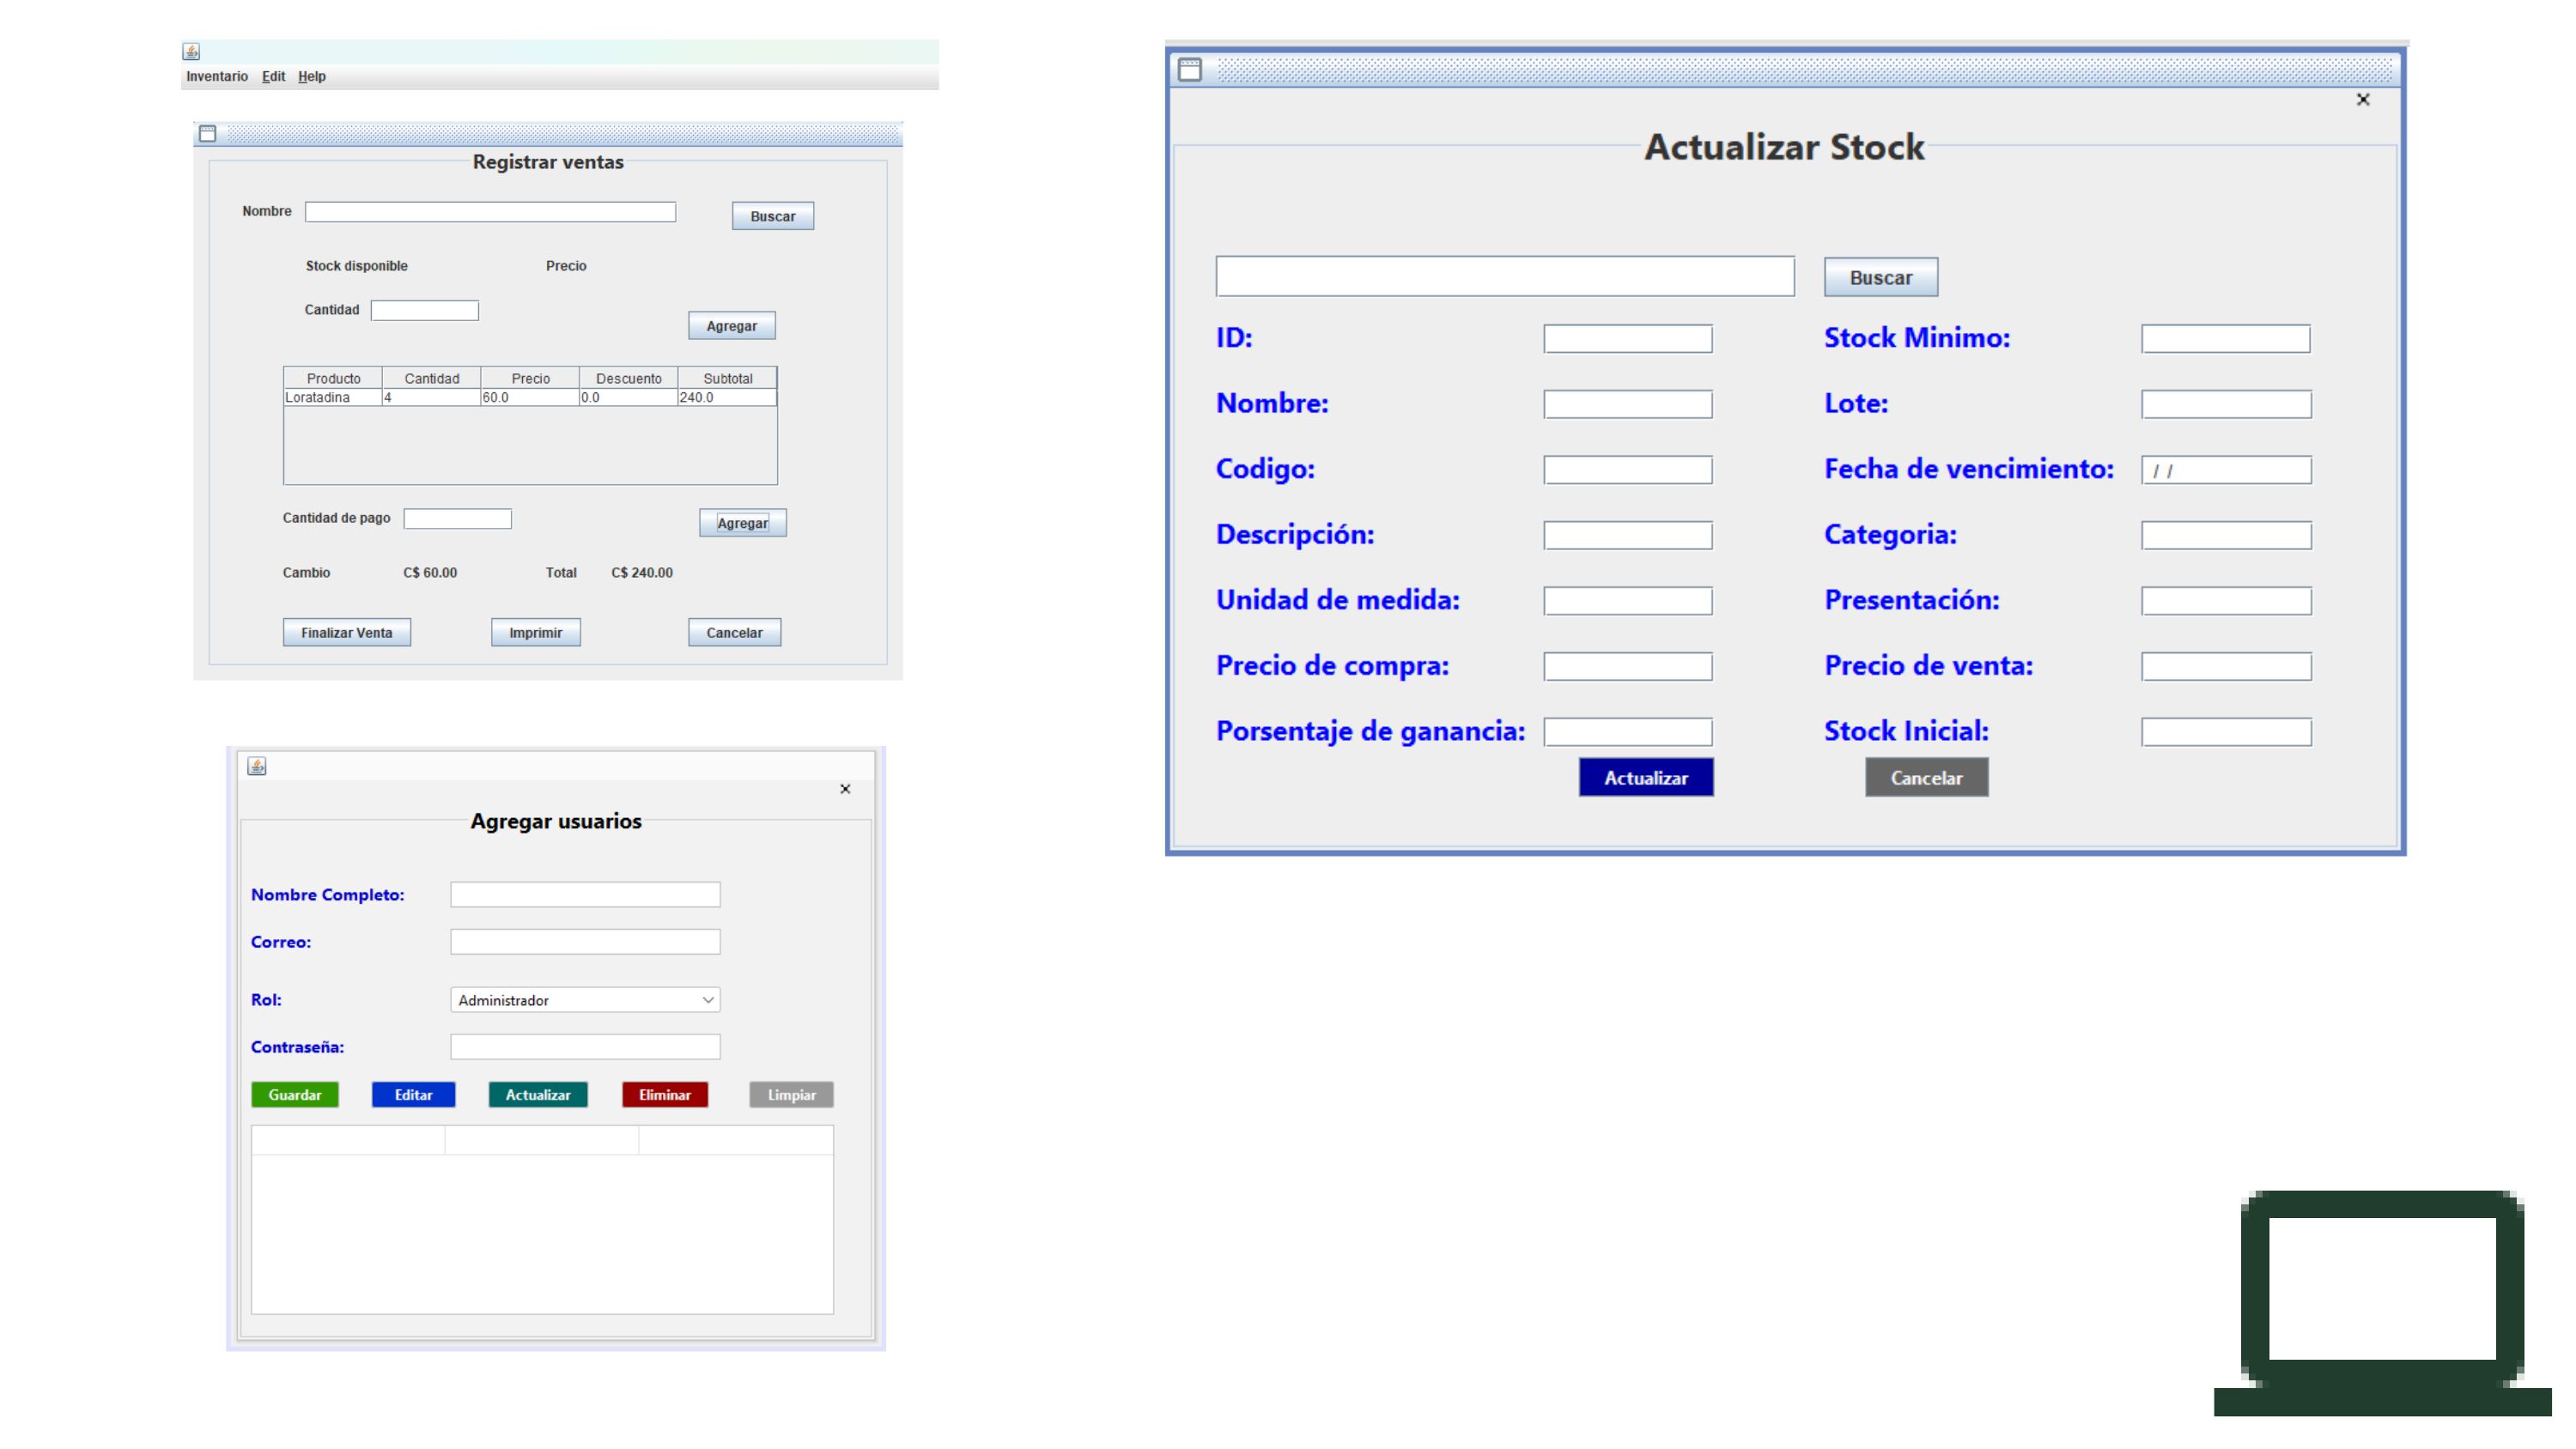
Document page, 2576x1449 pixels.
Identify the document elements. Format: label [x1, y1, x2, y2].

text_box [180, 39, 939, 689]
text_box [1164, 39, 2410, 863]
text_box [2214, 1191, 2553, 1416]
text_box [222, 746, 898, 1357]
